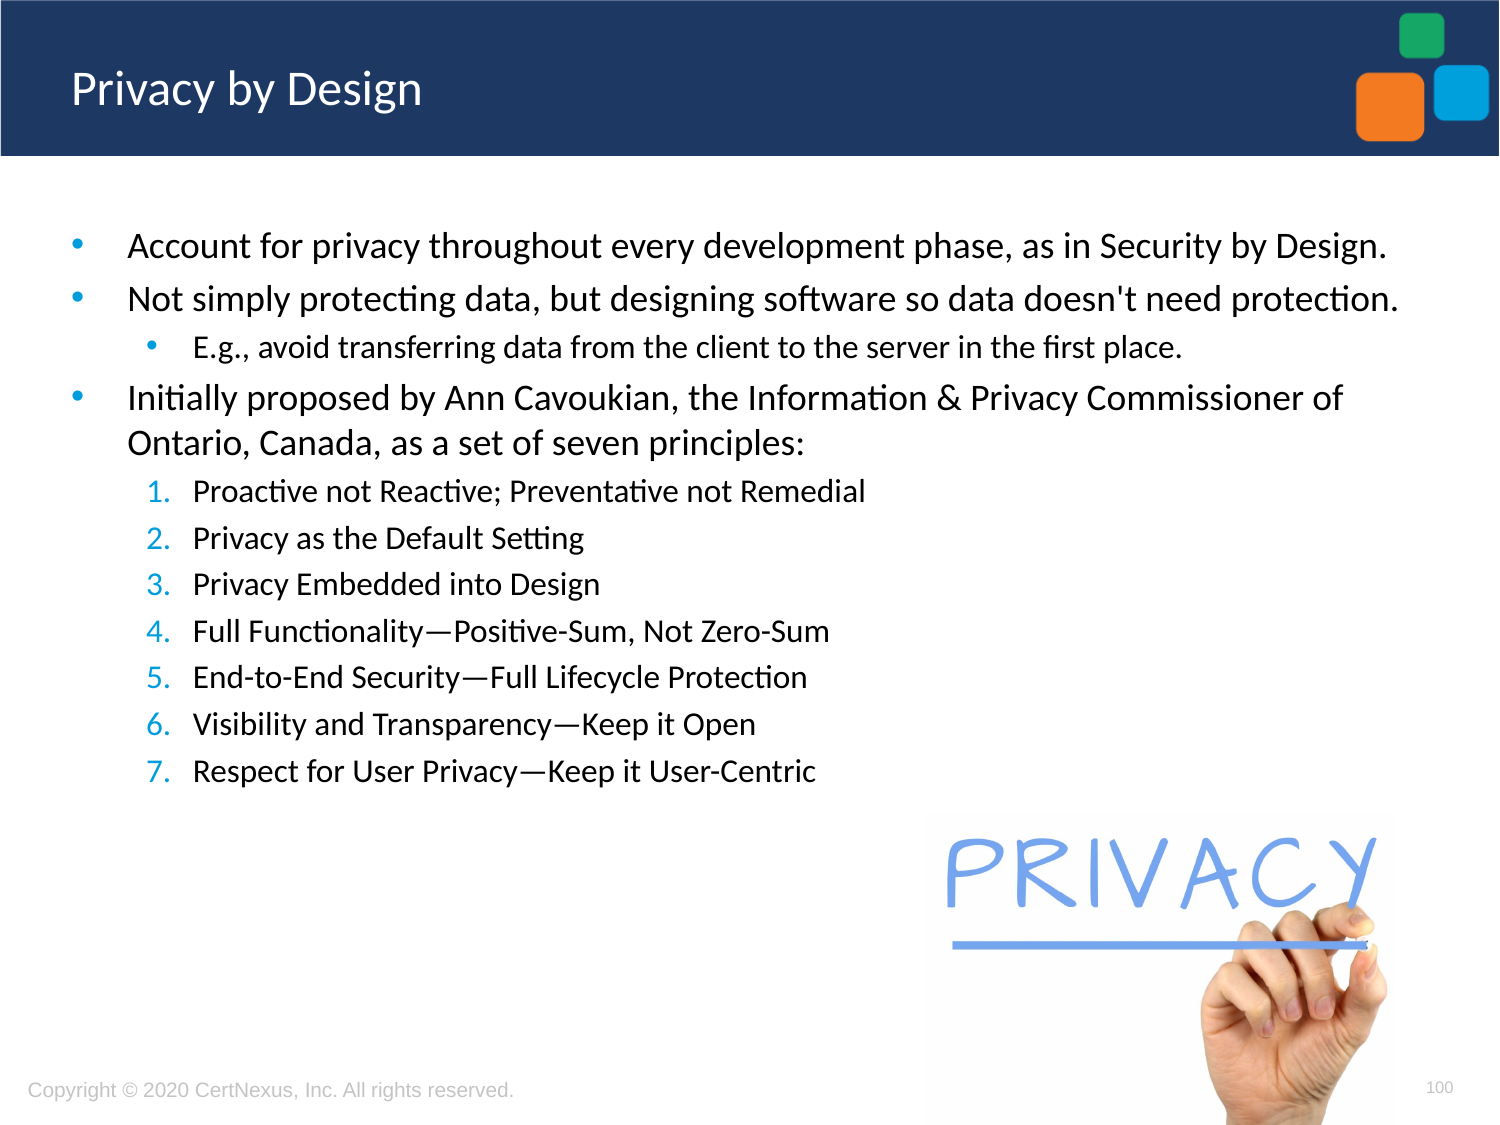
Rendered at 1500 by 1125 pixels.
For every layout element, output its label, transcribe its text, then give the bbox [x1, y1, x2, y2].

slide_number 100 [1398, 1057, 1469, 1118]
title Privacy by Design [56, 16, 1350, 155]
list Account for privacy throughout every development phase, as in Security by Design. Not simply protecting data, but designing software so data doesn't need protection. E.g., avoid transferring data from the client to the server in the first place. Initially proposed by Ann Cavoukian, the Information & Privacy Commissioner of Ontario, Canada, as a set of seven principles: Proactive not Reactive; Preventative not Remedial Privacy as the Default Setting Privacy Embedded into Design Full Functionality—Positive-Sum, Not Zero-Sum End-to-End Security—Full Lifecycle Protection Visibility and Transparency—Keep it Open Respect for User Privacy—Keep it User-Centric [56, 213, 1444, 1021]
picture [0, 0, 1500, 156]
picture [924, 812, 1394, 1125]
